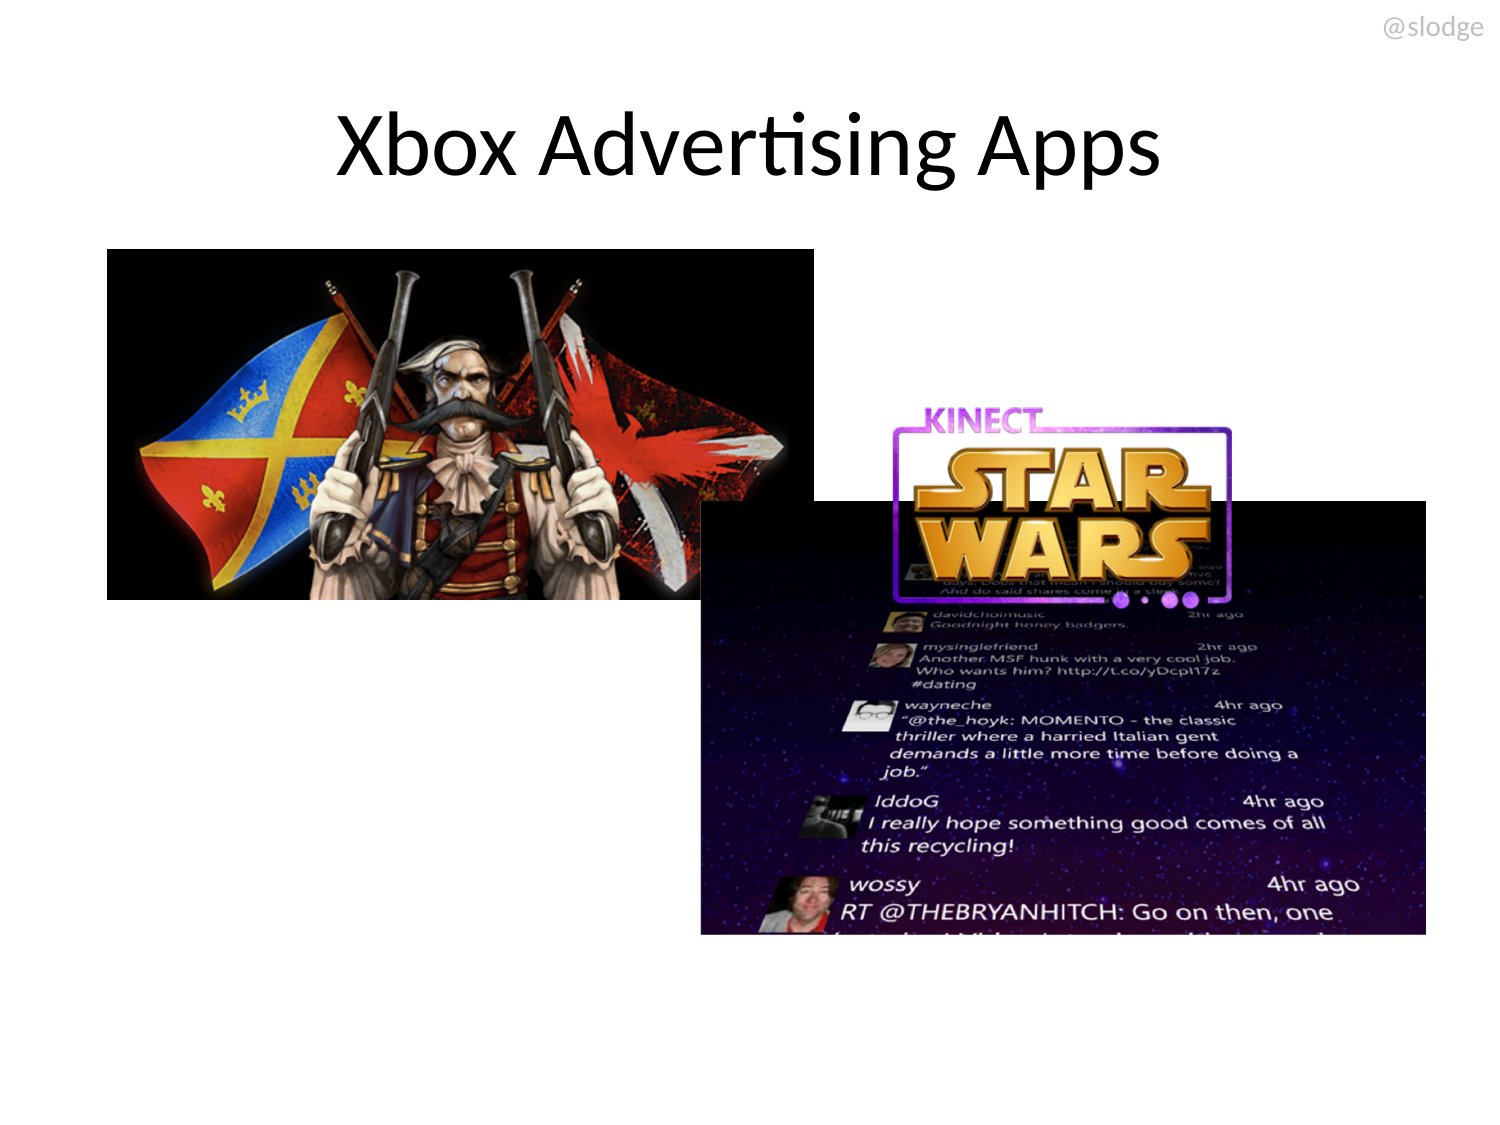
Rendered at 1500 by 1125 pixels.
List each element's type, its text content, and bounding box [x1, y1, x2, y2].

title Xbox Advertising Apps [75, 45, 1425, 233]
picture [107, 249, 1426, 1081]
